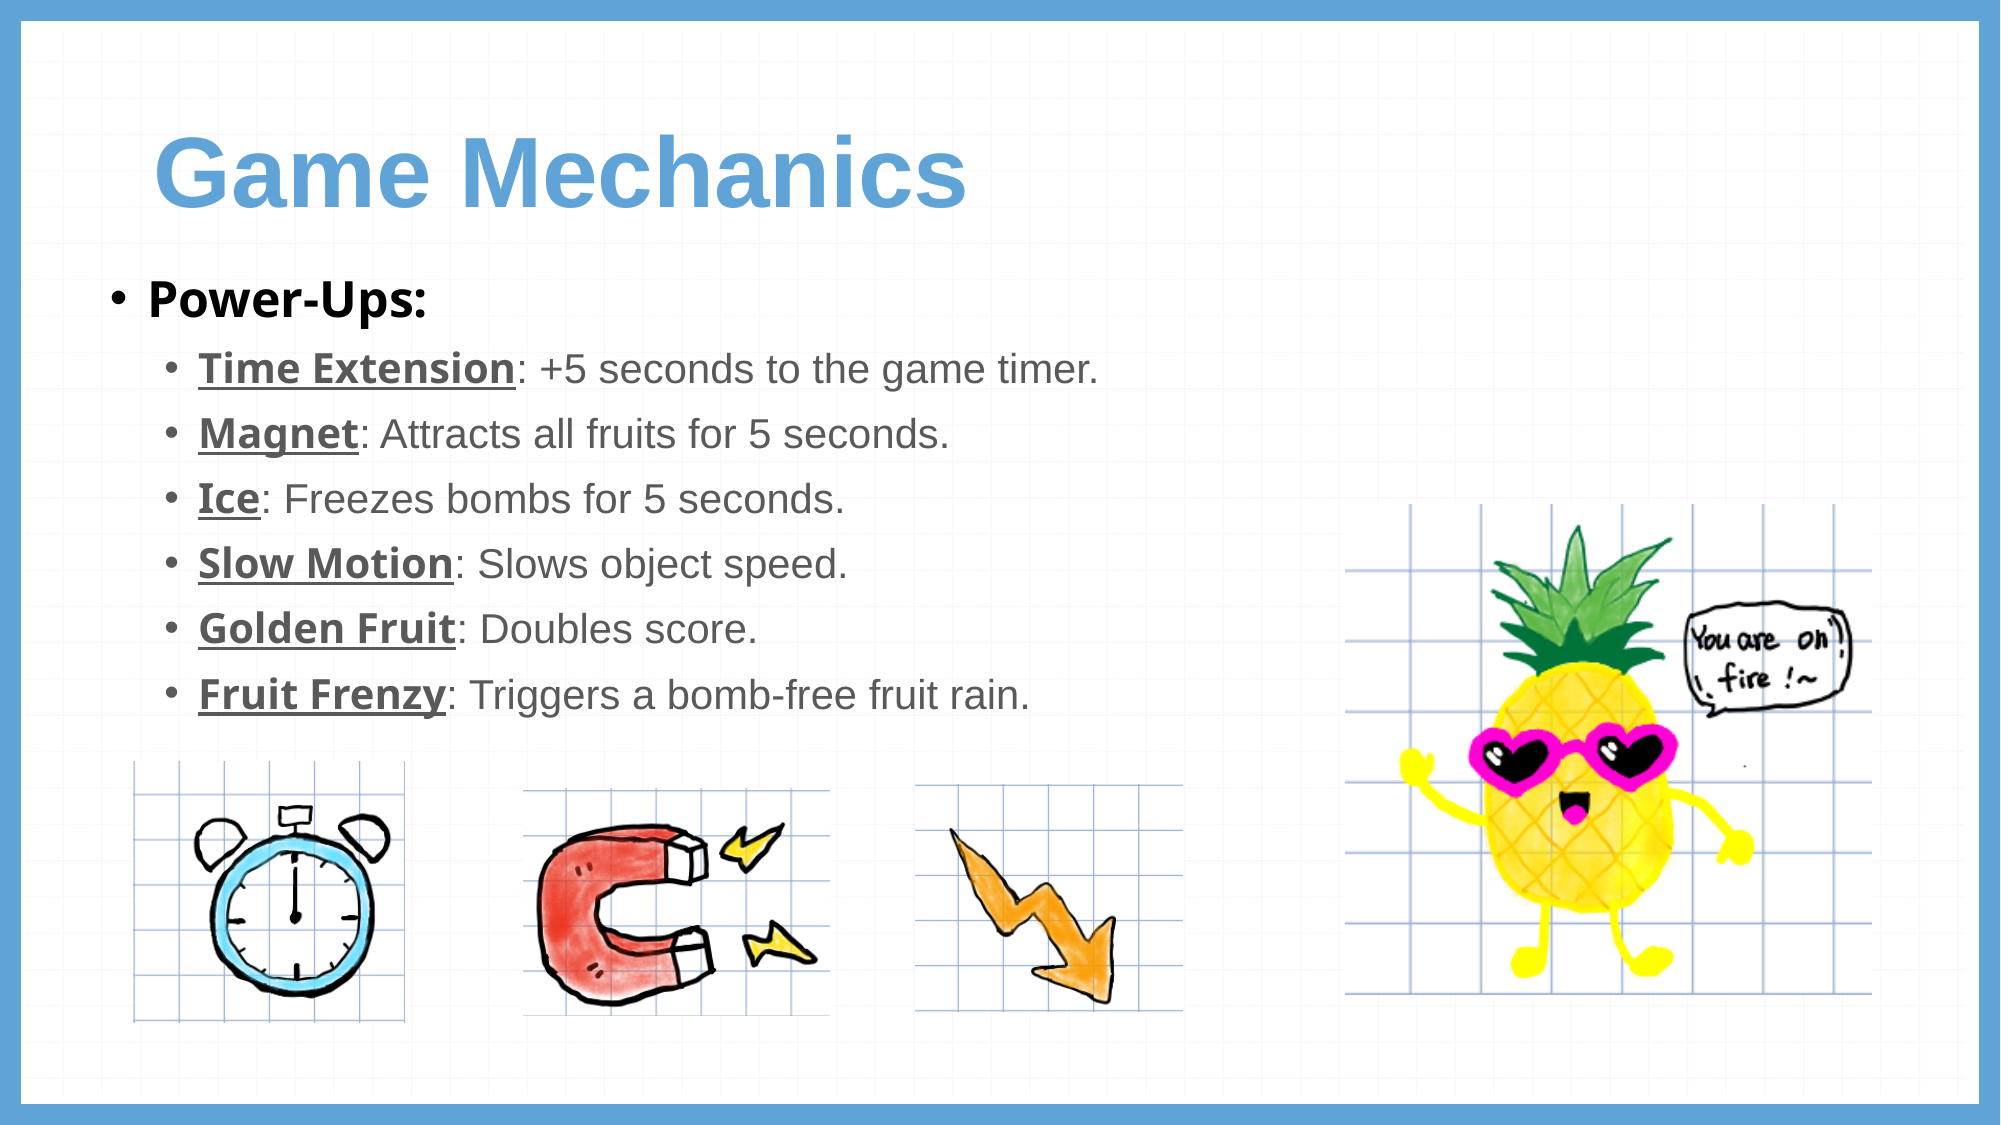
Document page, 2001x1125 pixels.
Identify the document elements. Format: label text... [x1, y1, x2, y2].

picture [915, 784, 1183, 1012]
picture [1345, 504, 1872, 995]
picture [523, 788, 830, 1016]
picture [133, 761, 405, 1023]
list Power-Ups: Time Extension: +5 seconds to the game timer. Magnet: Attracts all fruits for 5 seconds. Ice: Freezes bombs for 5 seconds. Slow Motion: Slows object speed. Golden Fruit: Doubles score. Fruit Frenzy: Triggers a bomb-free fruit rain. [109, 249, 1835, 1043]
title Game Mechanics [153, 78, 1847, 257]
